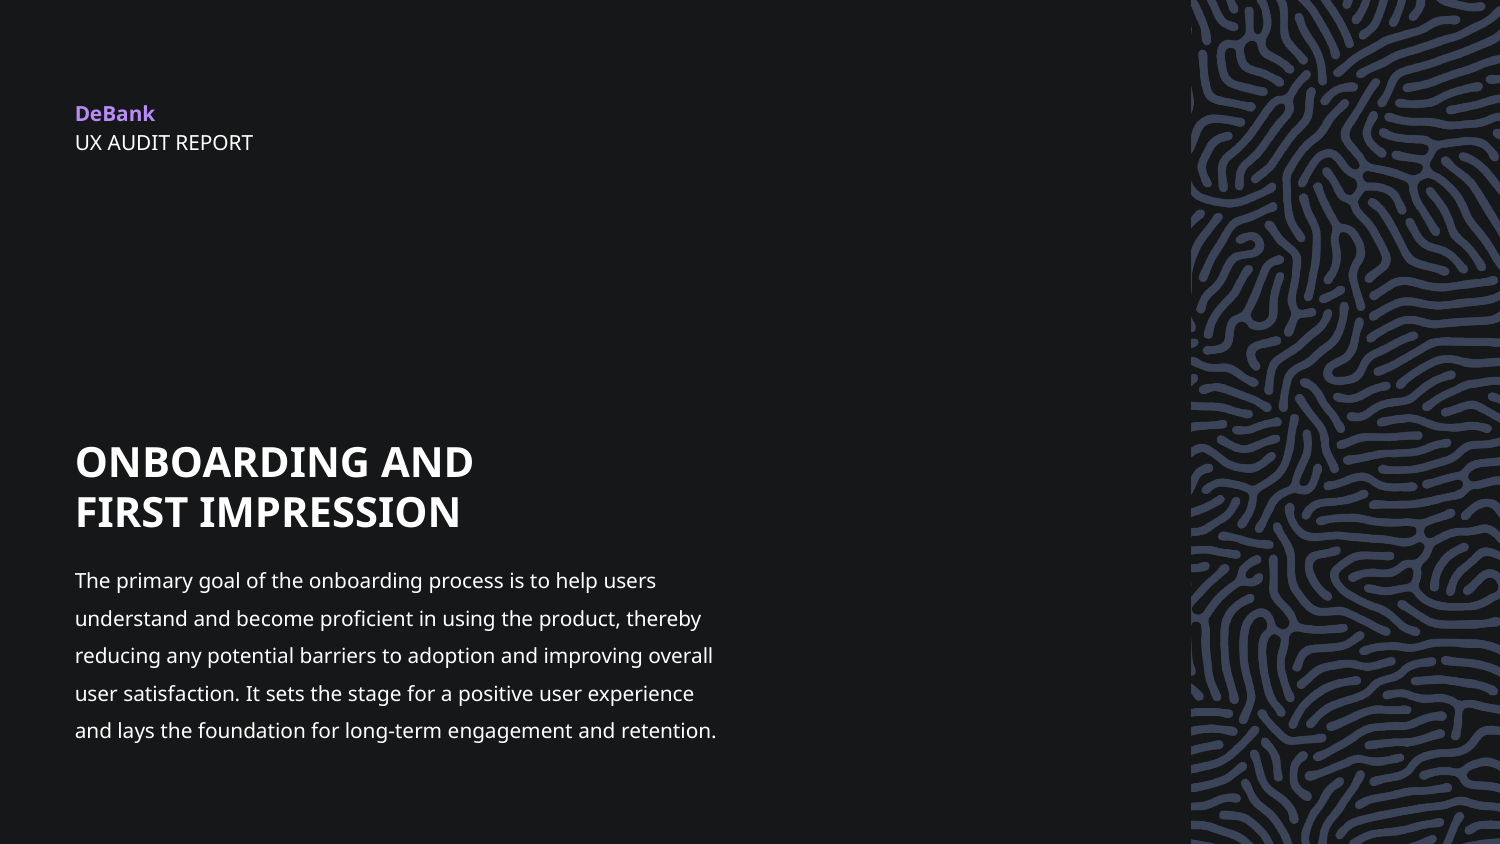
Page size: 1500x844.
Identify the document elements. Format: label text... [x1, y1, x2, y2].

text_box The primary goal of the onboarding process is to help users understand and become proficient in using the product, thereby reducing any potential barriers to adoption and improving overall user satisfaction. It sets the stage for a positive user experience and lays the foundation for long-term engagement and retention. [59, 540, 739, 758]
picture [1190, 0, 1500, 844]
text_box DeBank UX AUDIT REPORT [59, 82, 272, 170]
text_box ONBOARDING AND FIRST IMPRESSION [59, 413, 544, 540]
